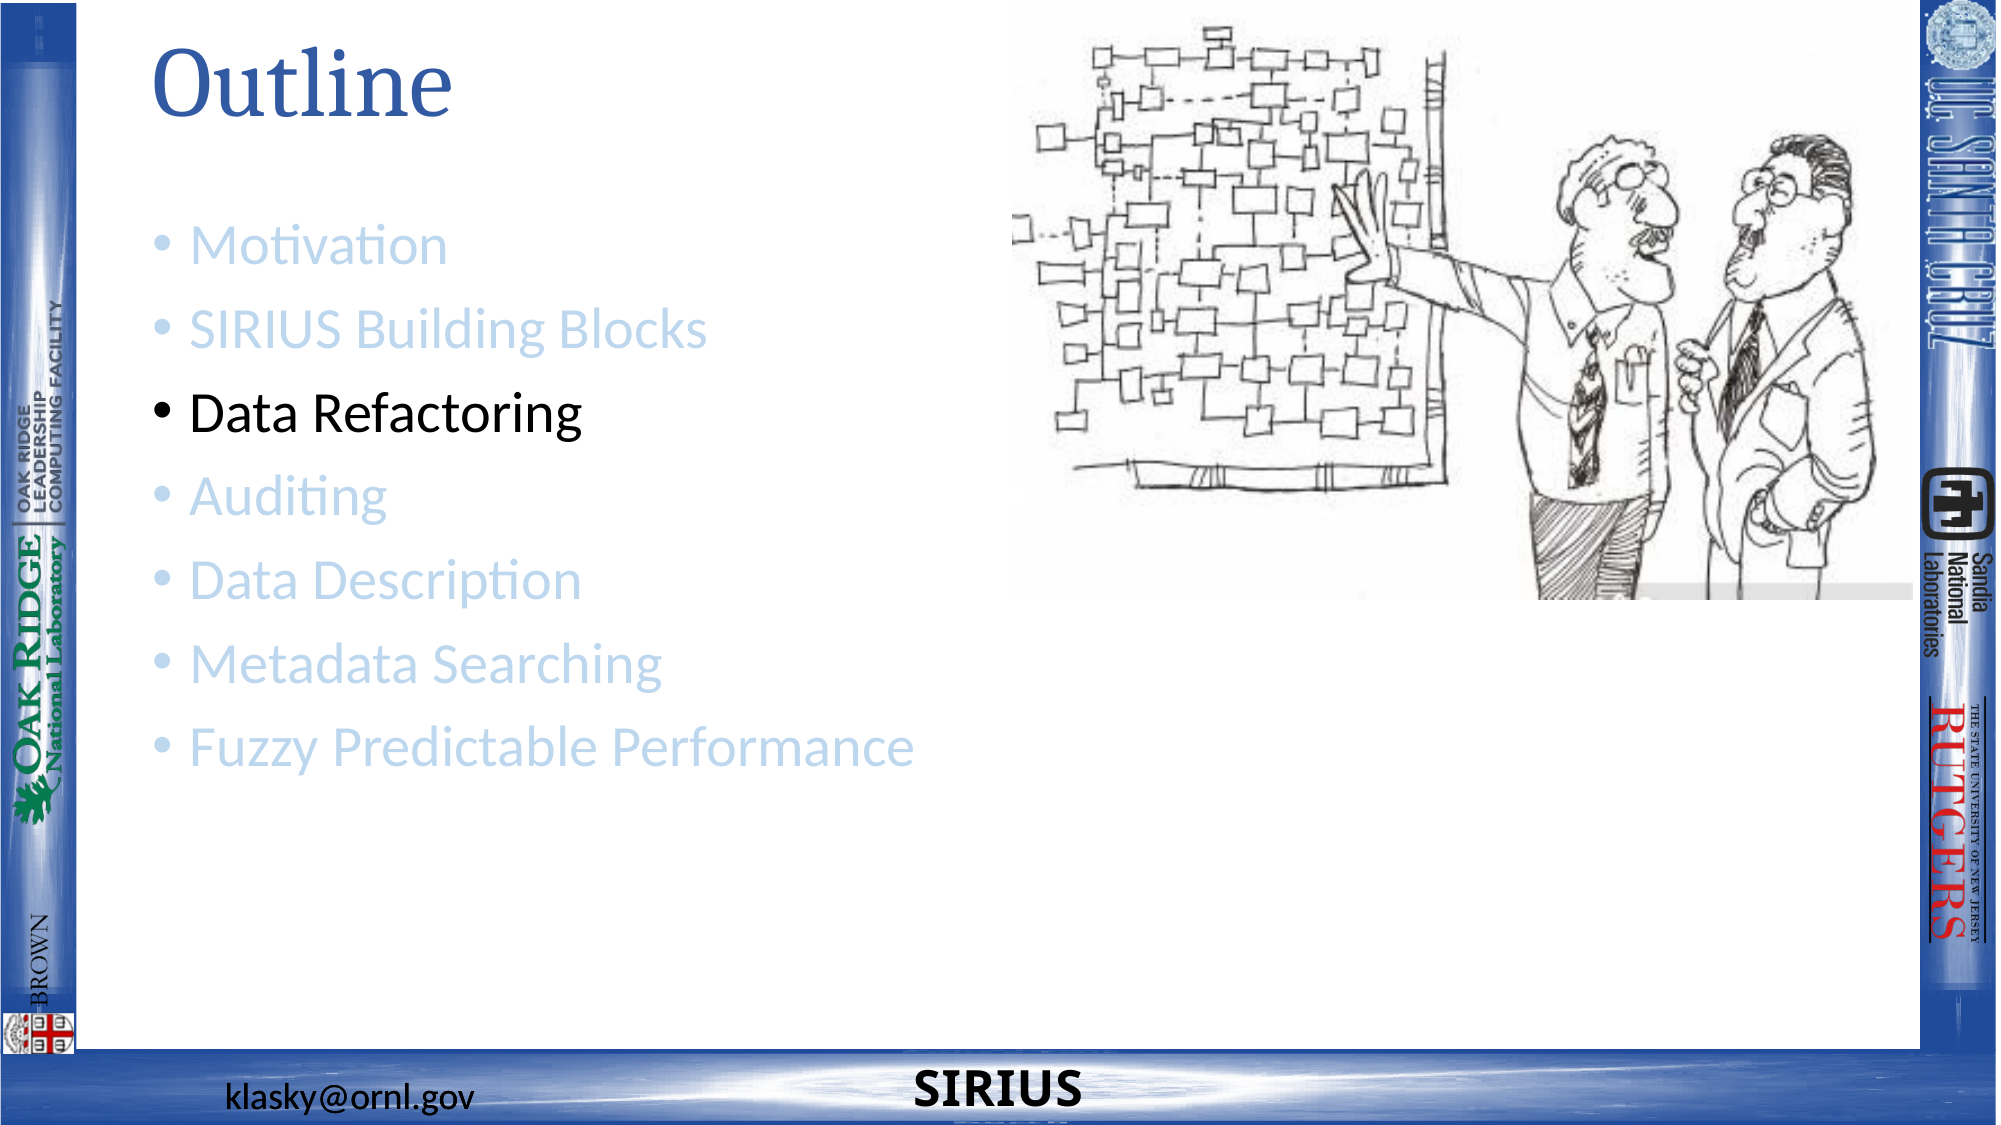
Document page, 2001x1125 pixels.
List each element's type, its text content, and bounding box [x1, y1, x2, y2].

picture [1927, 696, 1988, 943]
picture [1921, 465, 1996, 660]
picture [1012, 0, 1913, 600]
title Outline [137, 19, 1012, 149]
picture [12, 301, 66, 825]
picture [1921, 0, 1995, 348]
list Motivation SIRIUS Building Blocks Data Refactoring Auditing Data Description Metadata Searching Fuzzy Predictable Performance [137, 206, 1863, 1014]
picture [4, 898, 74, 1054]
